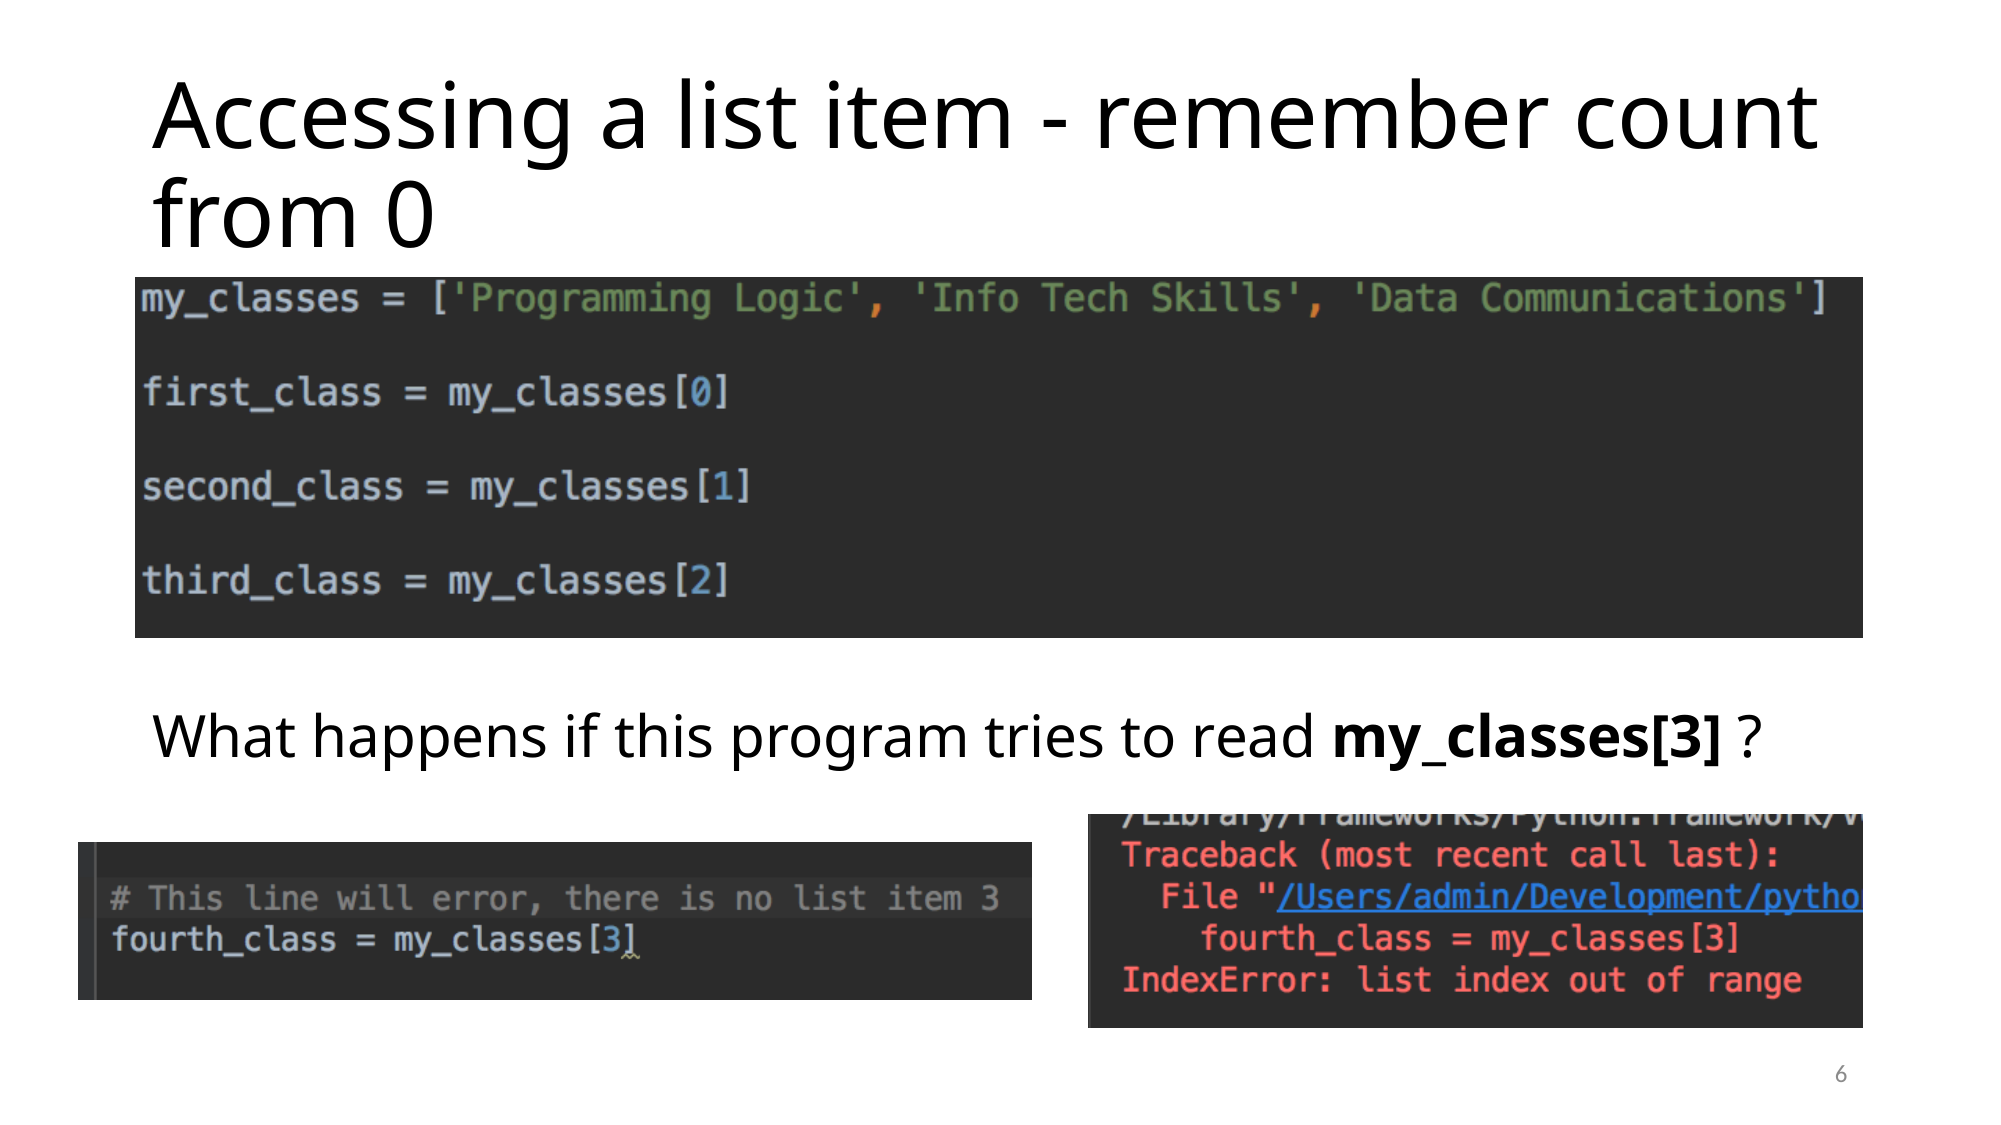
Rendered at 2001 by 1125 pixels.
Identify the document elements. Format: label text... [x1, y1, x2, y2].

list What happens if this program tries to read my_classes[3] ? [137, 699, 1863, 1014]
picture [78, 842, 1032, 1000]
picture [135, 277, 1863, 638]
slide_number 6 [1412, 1042, 1863, 1103]
picture [1088, 814, 1863, 1028]
title Accessing a list item - remember count from 0 [137, 59, 1863, 277]
